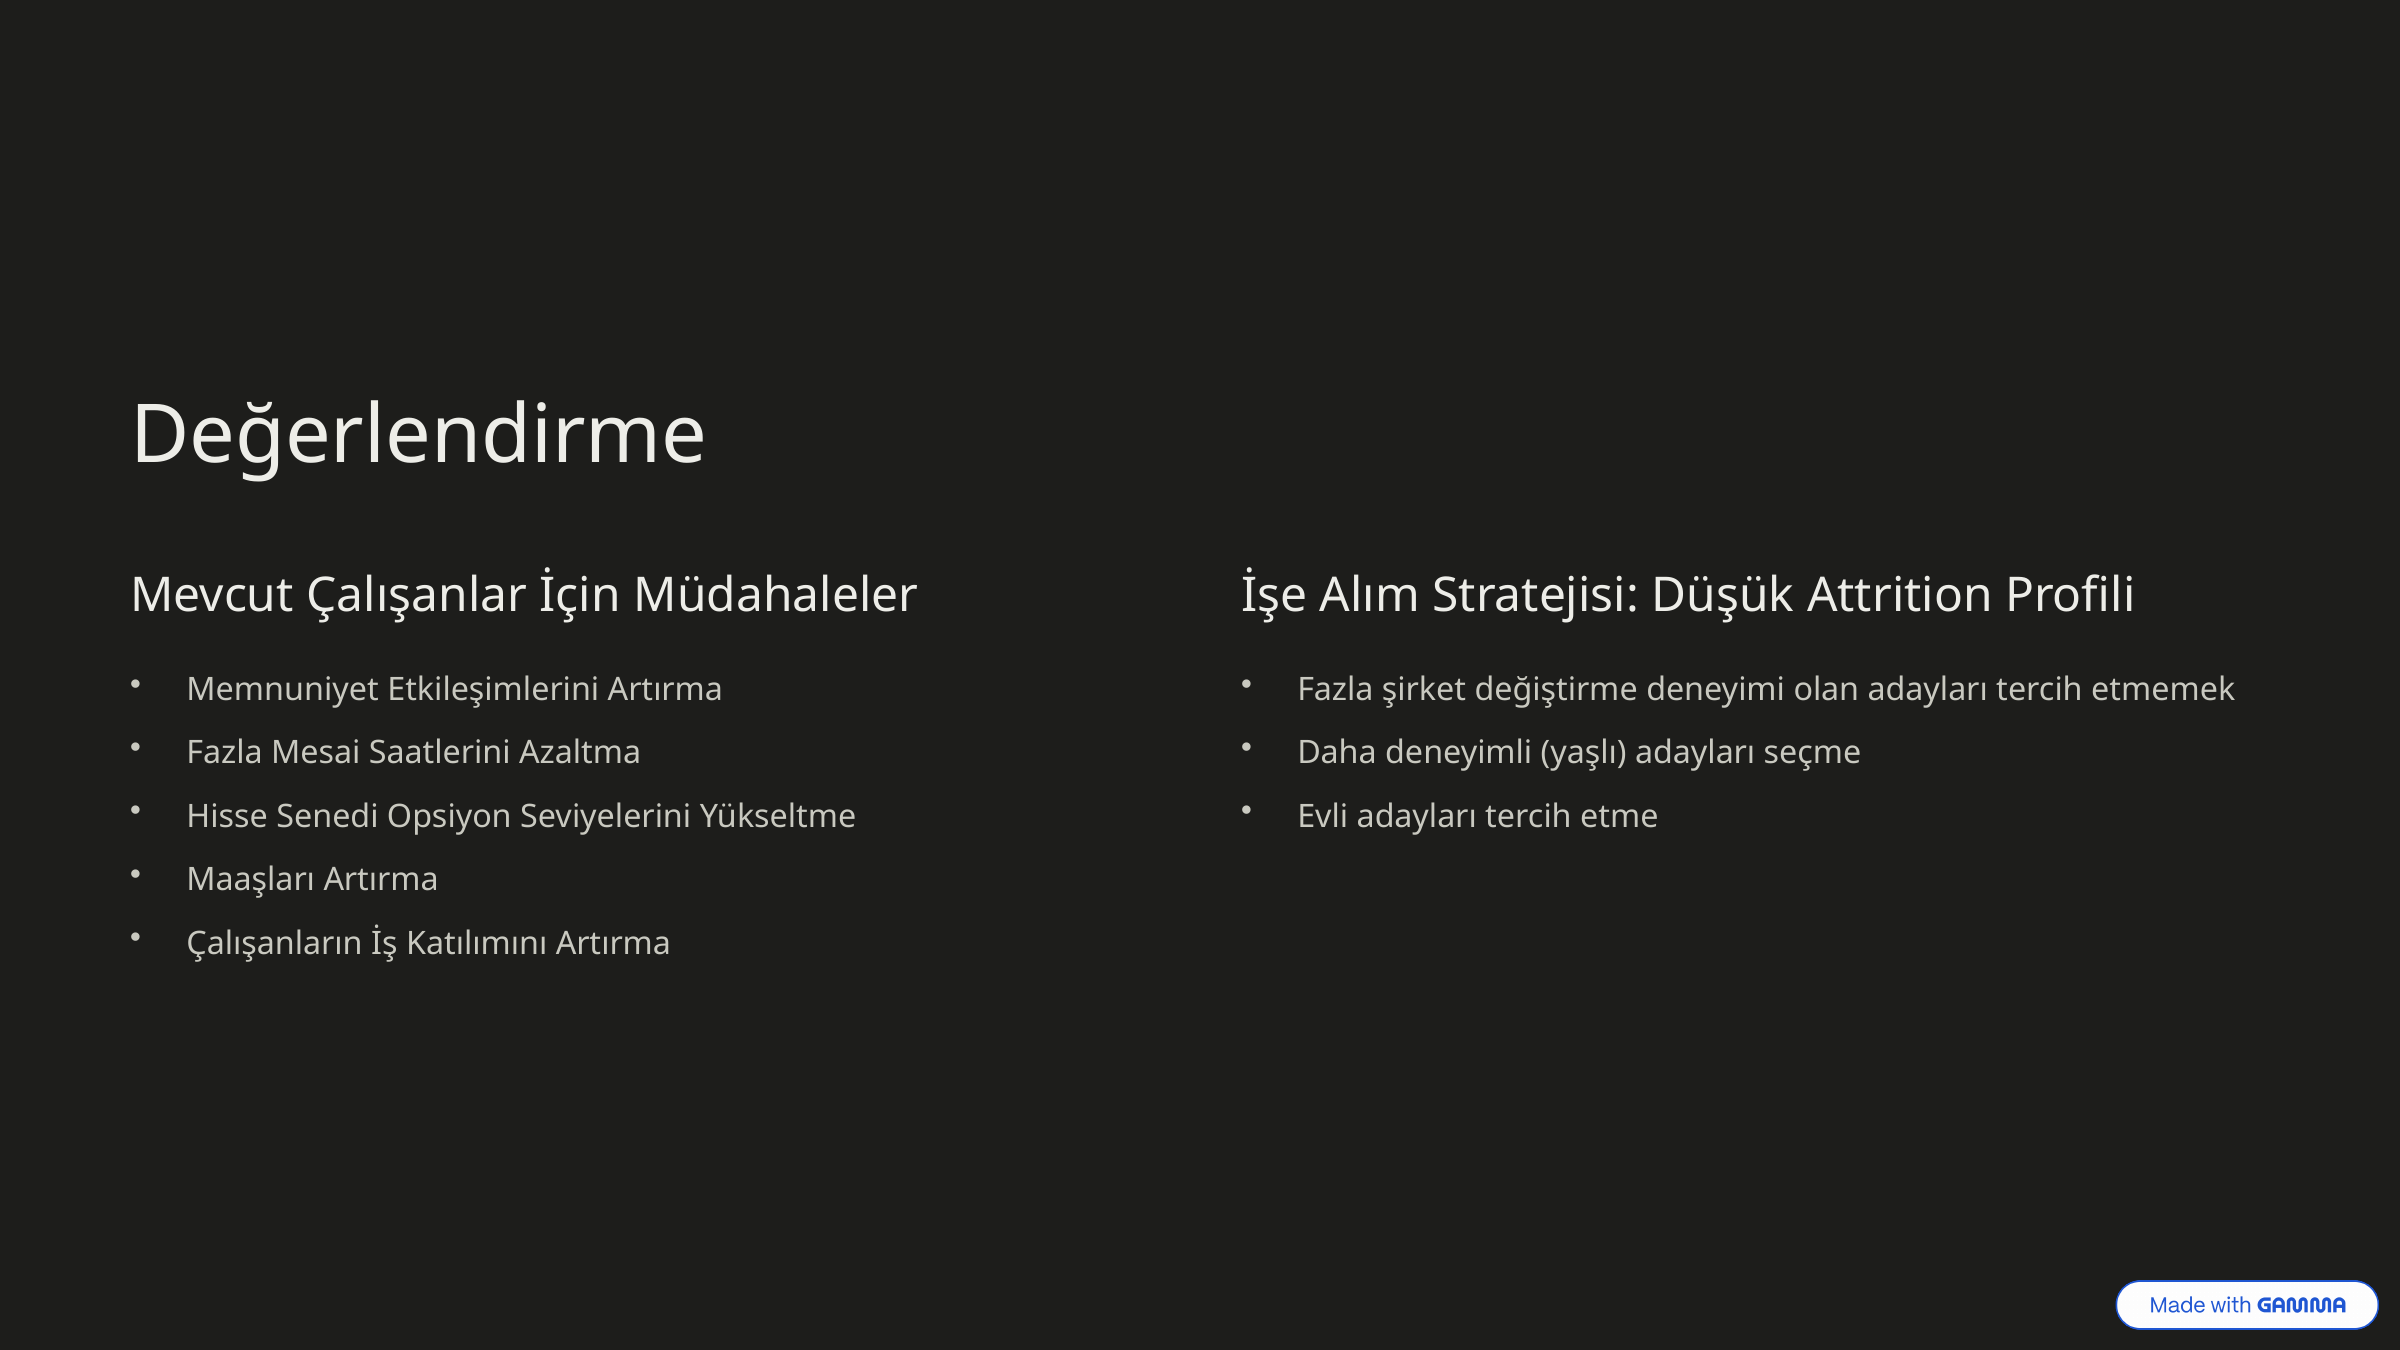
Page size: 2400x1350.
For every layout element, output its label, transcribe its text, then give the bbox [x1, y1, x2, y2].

text_box Hisse Senedi Opsiyon Seviyelerini Yükseltme [130, 781, 1161, 834]
text_box Değerlendirme [130, 377, 945, 480]
text_box Mevcut Çalışanlar İçin Müdahaleler [130, 561, 999, 623]
picture [2106, 1271, 2389, 1339]
text_box Fazla Mesai Saatlerini Azaltma [130, 718, 1161, 771]
text_box İşe Alım Stratejisi: Düşük Attrition Profili [1240, 561, 2229, 623]
text_box Maaşları Artırma [130, 845, 1161, 898]
text_box Evli adayları tercih etme [1240, 781, 2272, 834]
text_box Memnuniyet Etkileşimlerini Artırma [130, 654, 1161, 707]
text_box Daha deneyimli (yaşlı) adayları seçme [1240, 718, 2272, 771]
text_box Çalışanların İş Katılımını Artırma [130, 908, 1161, 961]
text_box Fazla şirket değiştirme deneyimi olan adayları tercih etmemek [1240, 654, 2272, 707]
